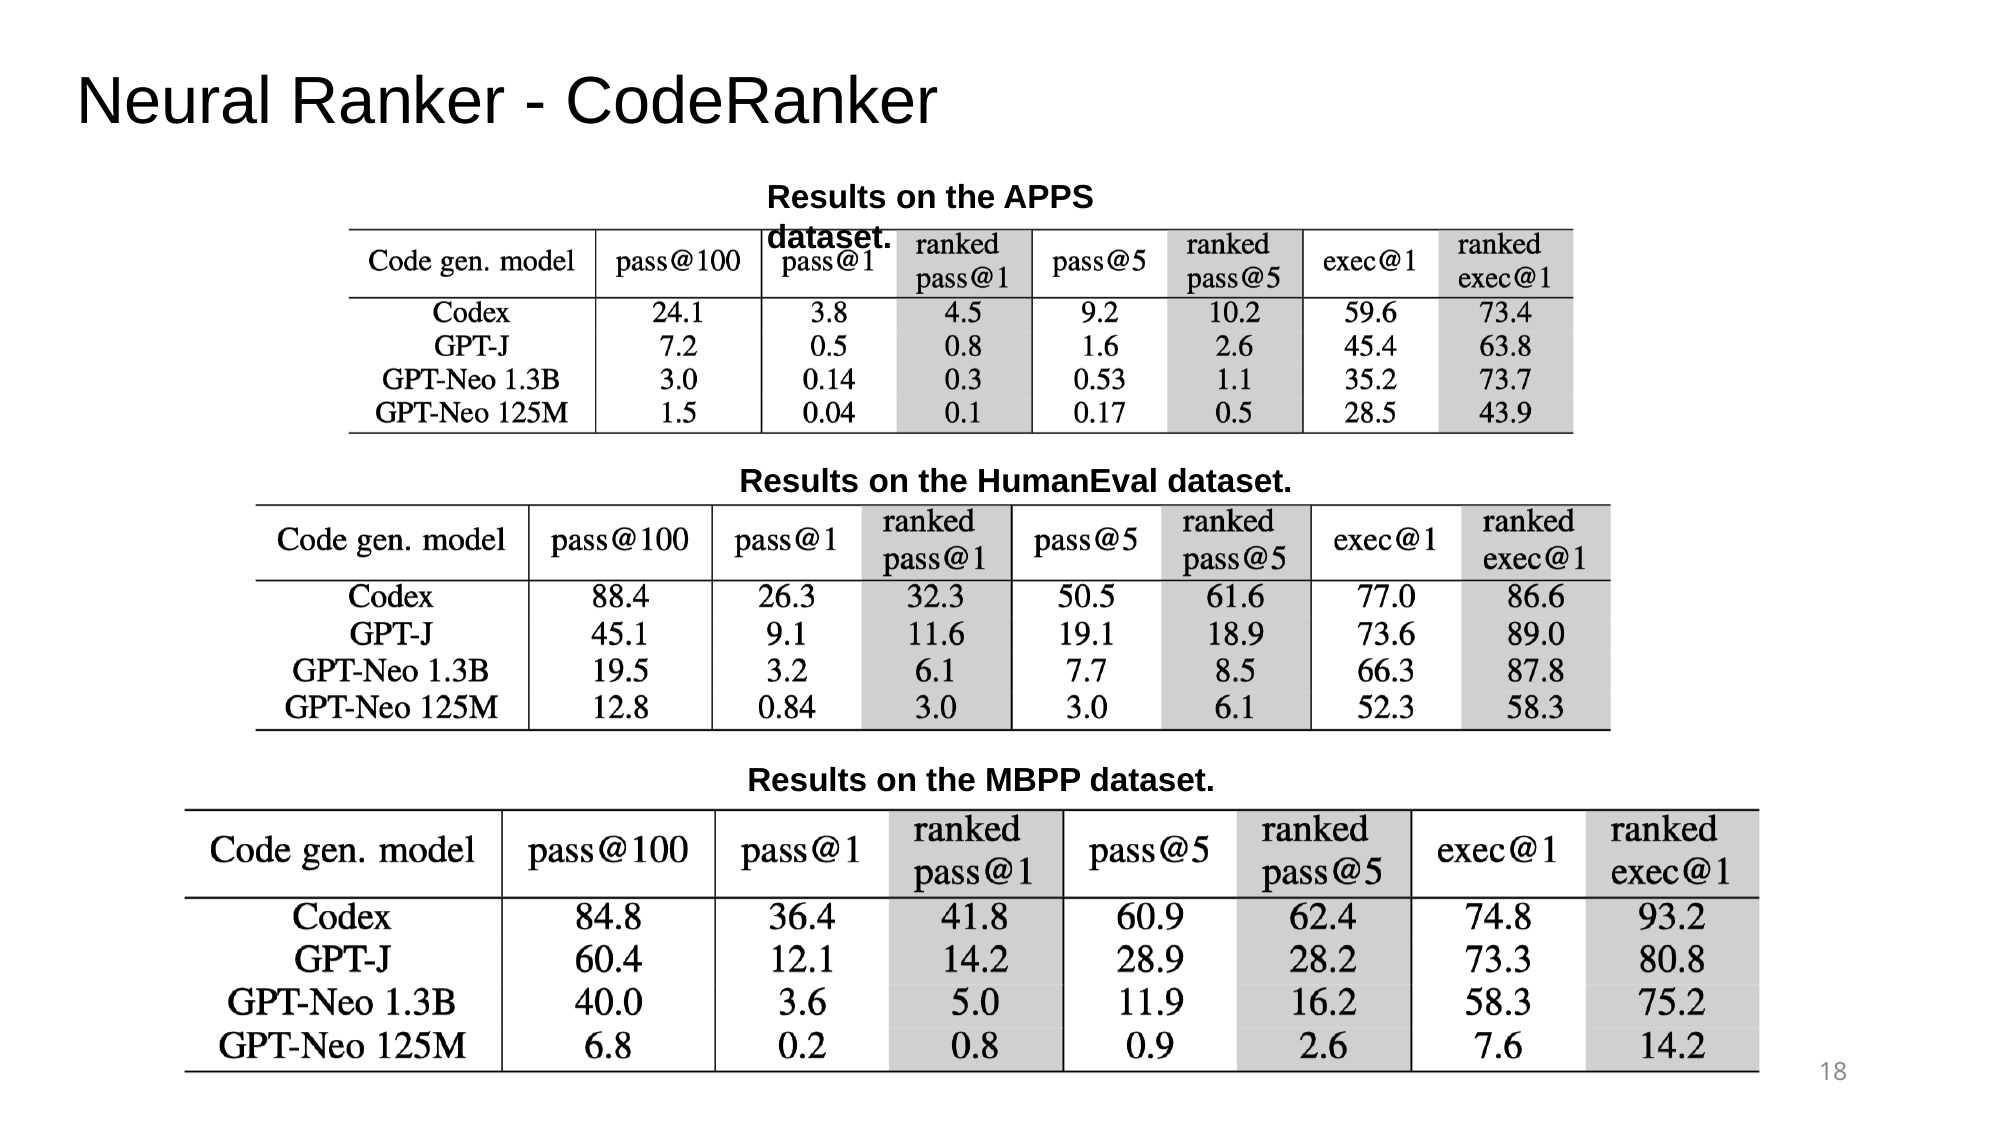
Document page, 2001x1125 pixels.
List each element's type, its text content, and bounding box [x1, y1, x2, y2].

picture [325, 211, 1598, 452]
slide_number 18 [1412, 1042, 1863, 1103]
text_box Results on the HumanEval dataset. [724, 452, 1319, 482]
picture [146, 778, 1786, 1091]
text_box Neural Ranker - CodeRanker [61, 49, 1319, 145]
picture [243, 482, 1624, 747]
text_box Results on the APPS dataset. [752, 168, 1243, 211]
text_box Results on the MBPP dataset. [732, 750, 1252, 778]
